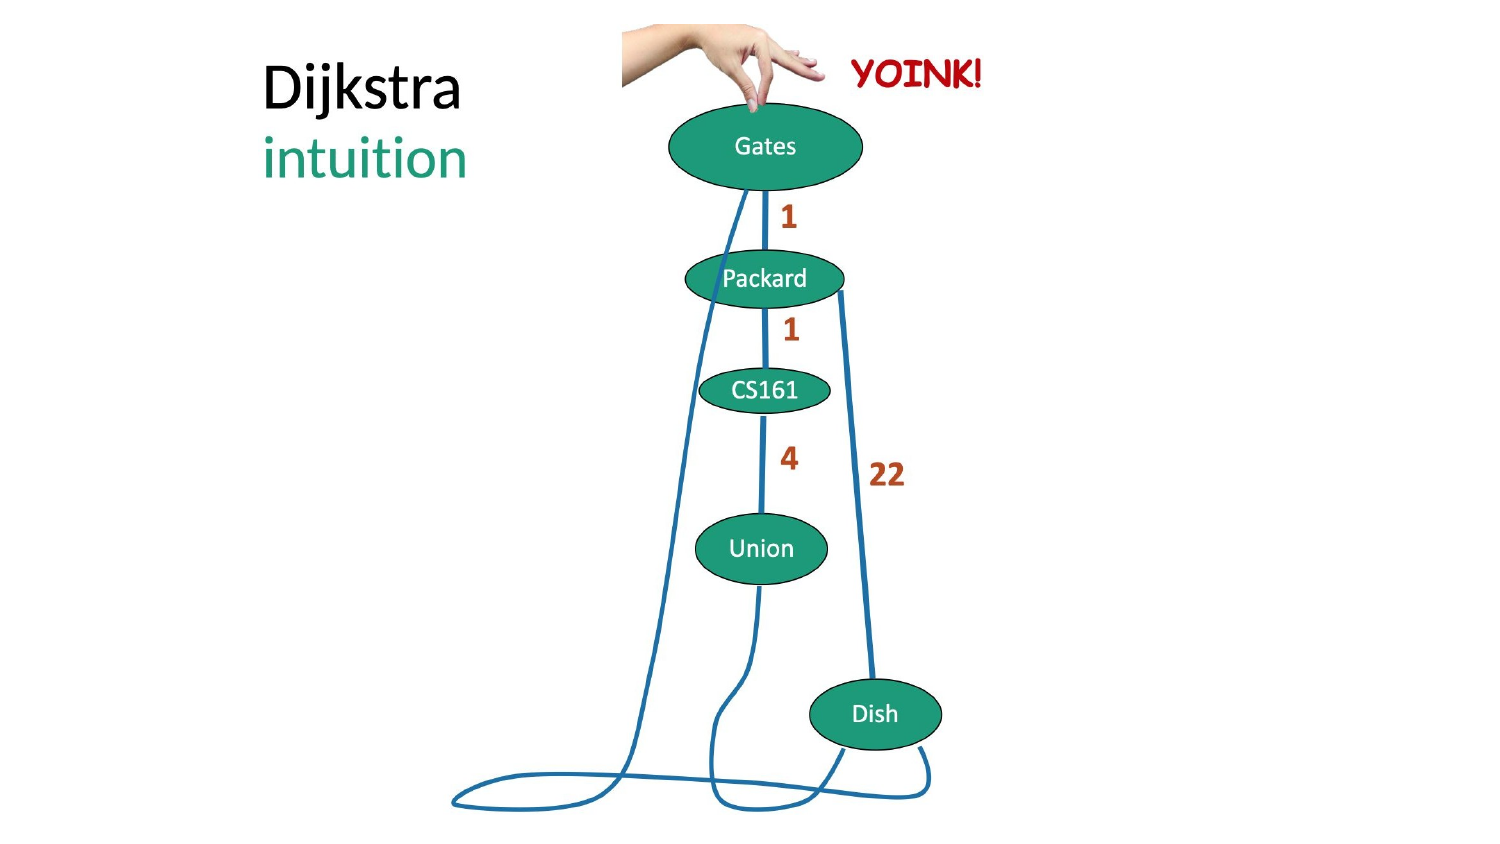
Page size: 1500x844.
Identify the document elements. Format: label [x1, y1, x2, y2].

picture [258, 24, 984, 815]
